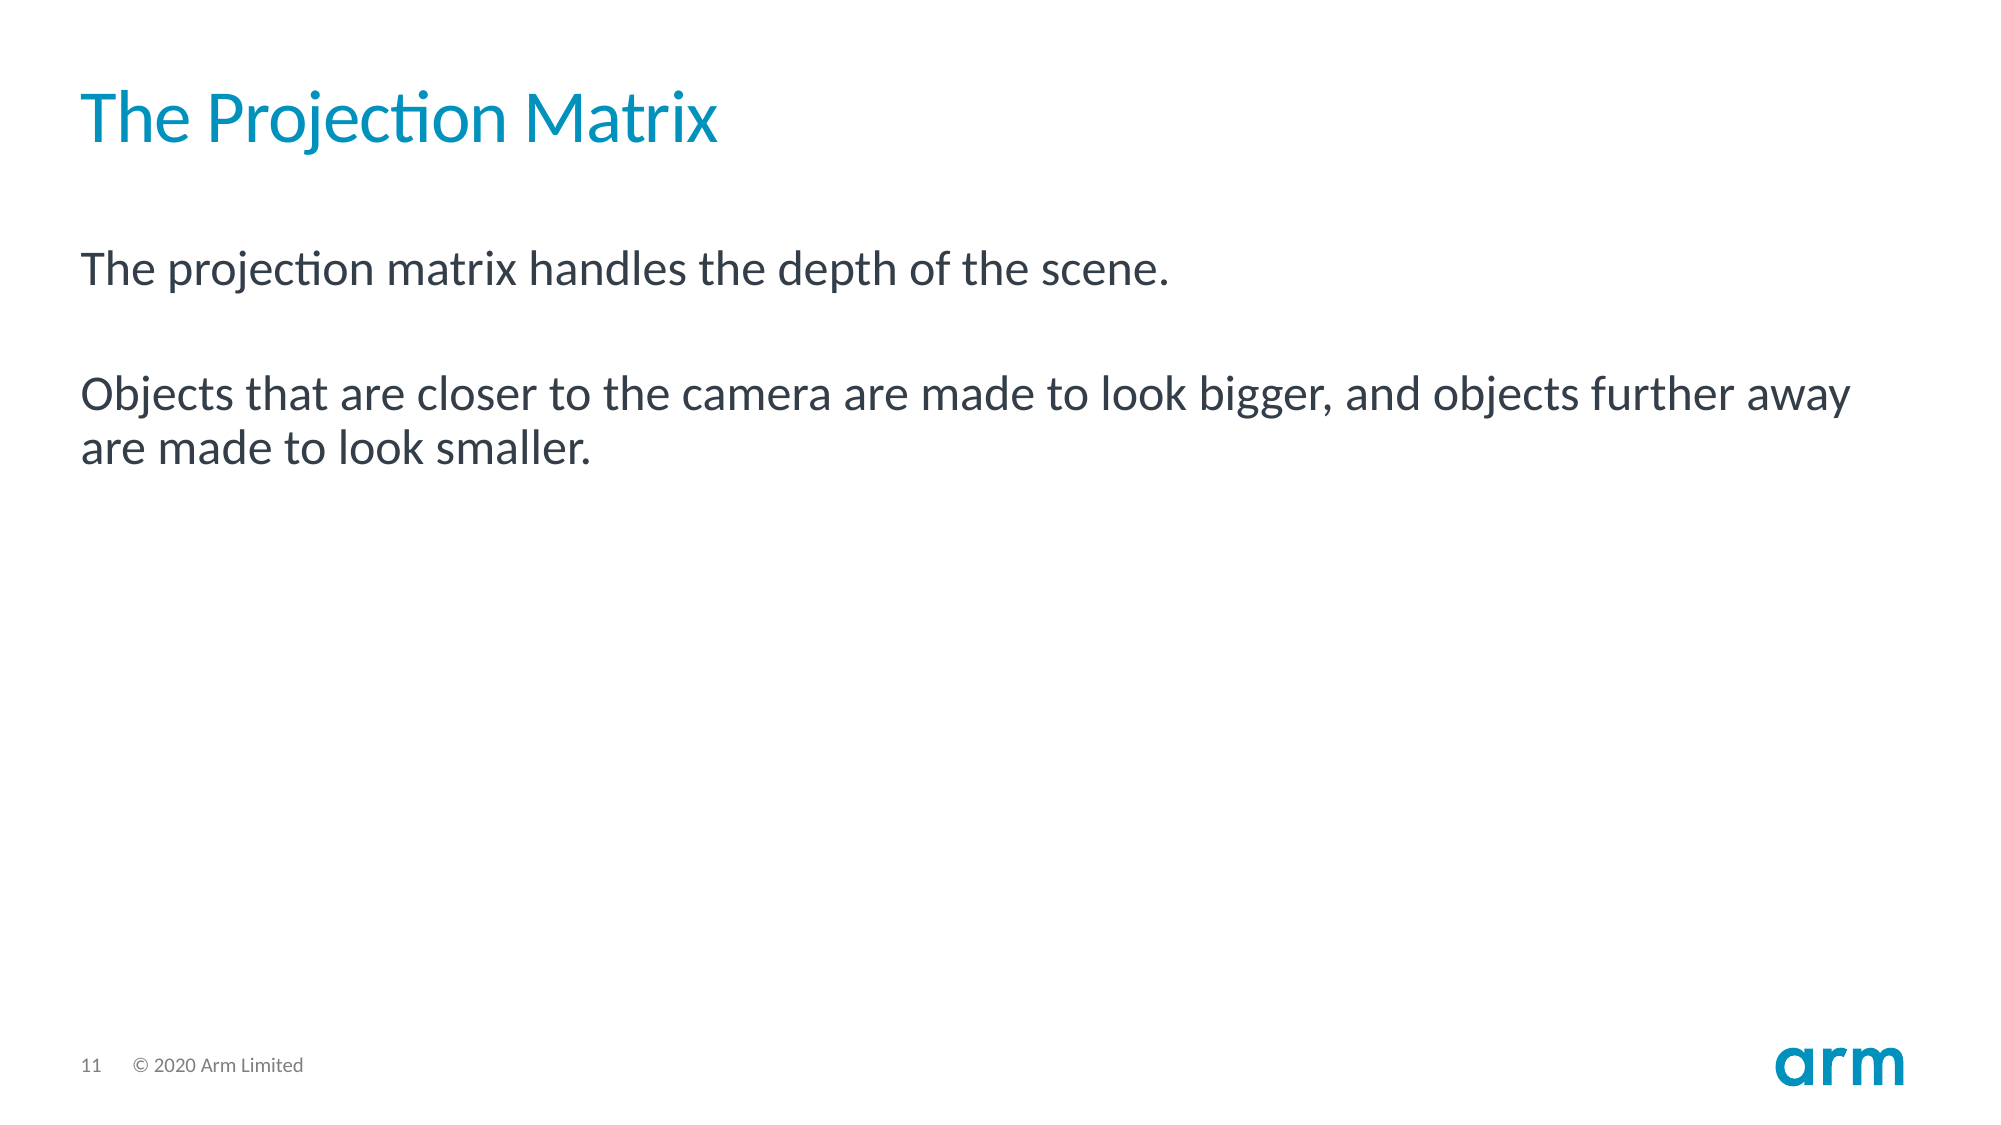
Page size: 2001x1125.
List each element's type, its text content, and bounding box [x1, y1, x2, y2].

title The Projection Matrix [80, 48, 1915, 158]
list The projection matrix handles the depth of the scene. Objects that are closer to the camera are made to look bigger, and objects further away are made to look smaller. [80, 242, 1915, 913]
